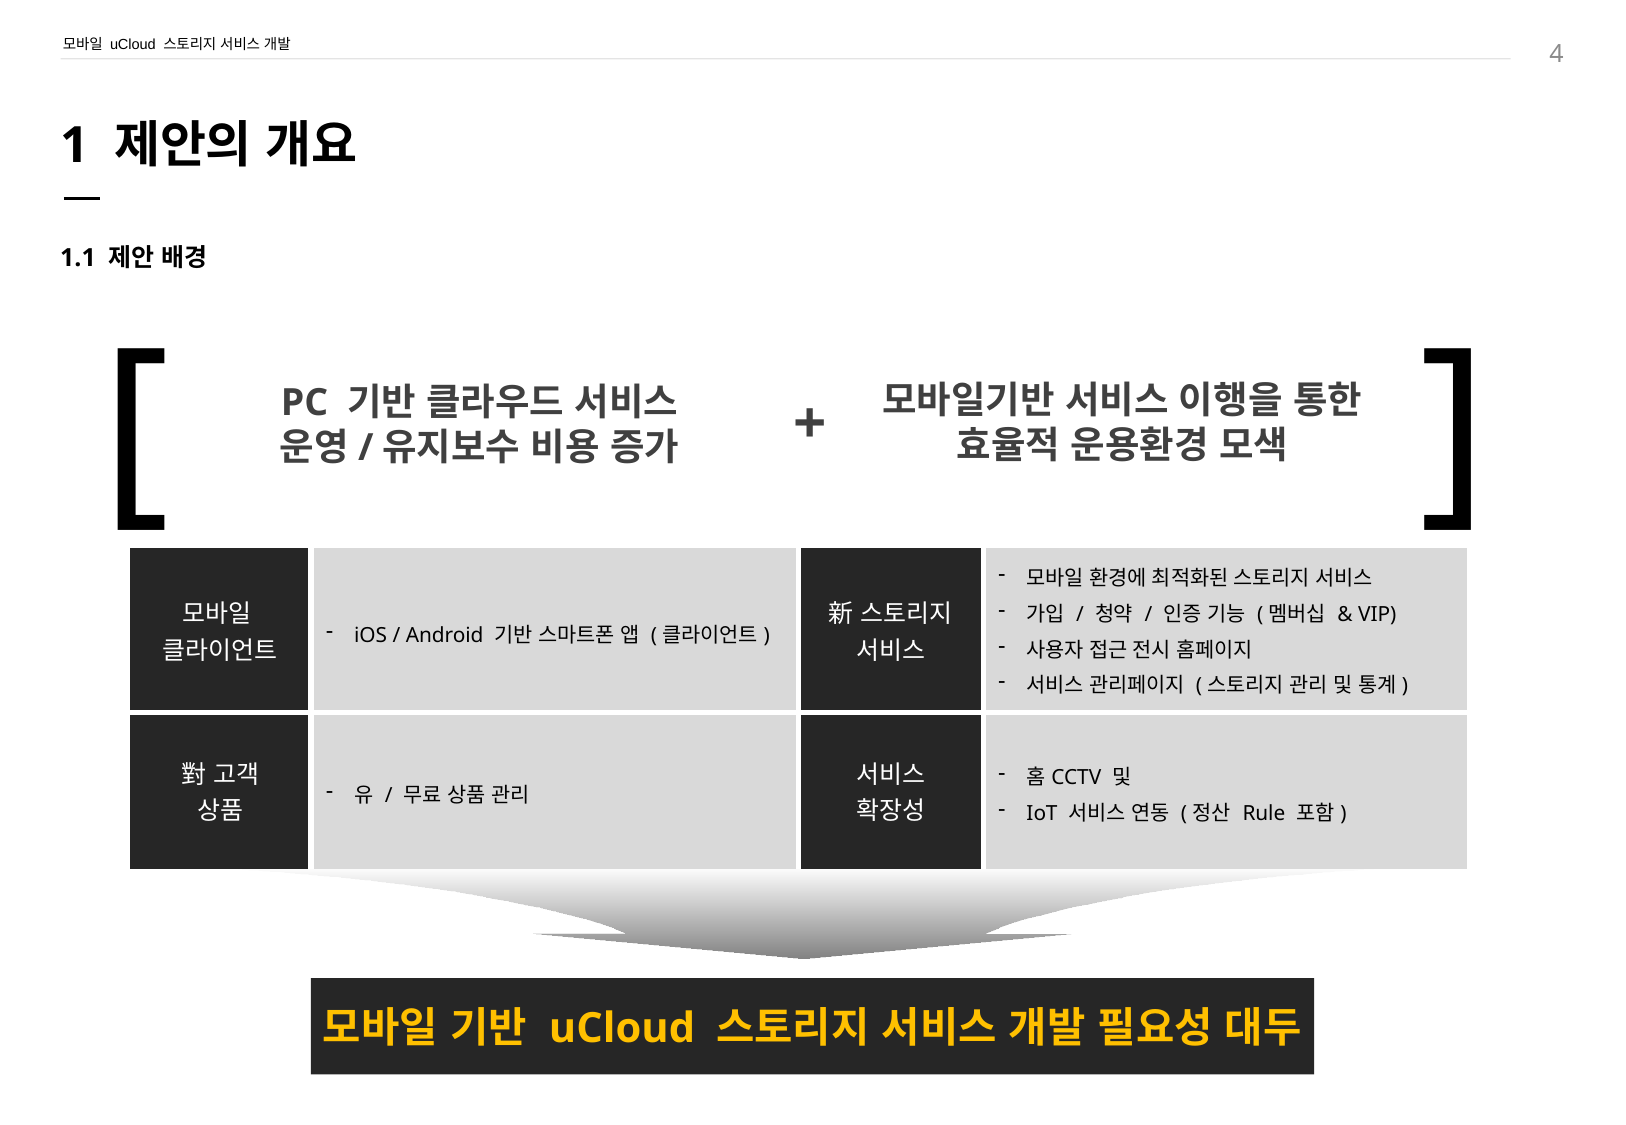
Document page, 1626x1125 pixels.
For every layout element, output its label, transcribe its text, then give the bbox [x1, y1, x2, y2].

table_header 모바일 환경에 최적화된 스토리지 서비스 가입 / 청약 / 인증 기능 (멤버십 & VIP) 사용자 접근 전시 홈페이지 서비스 관리페이지 (스토리지 관리 및 통계) 콘텐츠 검색 및 자동분류 (썸네일 자동생성 등) [986, 548, 1467, 710]
text_box + [778, 378, 842, 463]
table_cell 유 / 무료 상품 관리 [314, 715, 796, 869]
text_box [ [86, 282, 185, 547]
table_header iOS / Android 기반 스마트폰 앱 (클라이언트) [314, 548, 796, 710]
text_box 모바일기반 서비스 이행을 통한 효율적 운용환경 모색 [867, 368, 1378, 474]
text_box 1 제안의 개요 [49, 106, 529, 178]
text_box 1.1 제안 배경 [42, 236, 420, 278]
table_header 모바일 클라이언트 [130, 548, 308, 710]
table_cell 서비스 확장성 [801, 715, 981, 869]
text_box [211, 869, 1401, 960]
text_box PC 기반 클라우드 서비스 운영/유지보수 비용 증가 [185, 370, 793, 476]
text_box ] [1404, 282, 1504, 547]
table_cell 對 고객 상품 [130, 715, 308, 869]
table_header 新 스토리지 서비스 [801, 548, 981, 710]
slide_number 4 [1212, 24, 1579, 85]
text_box 모바일 기반 uCloud 스토리지 서비스 개발 필요성 대두 [310, 978, 1315, 1075]
table_cell 홈CCTV 및 IoT 서비스 연동 (정산 Rule 포함) [986, 715, 1467, 869]
